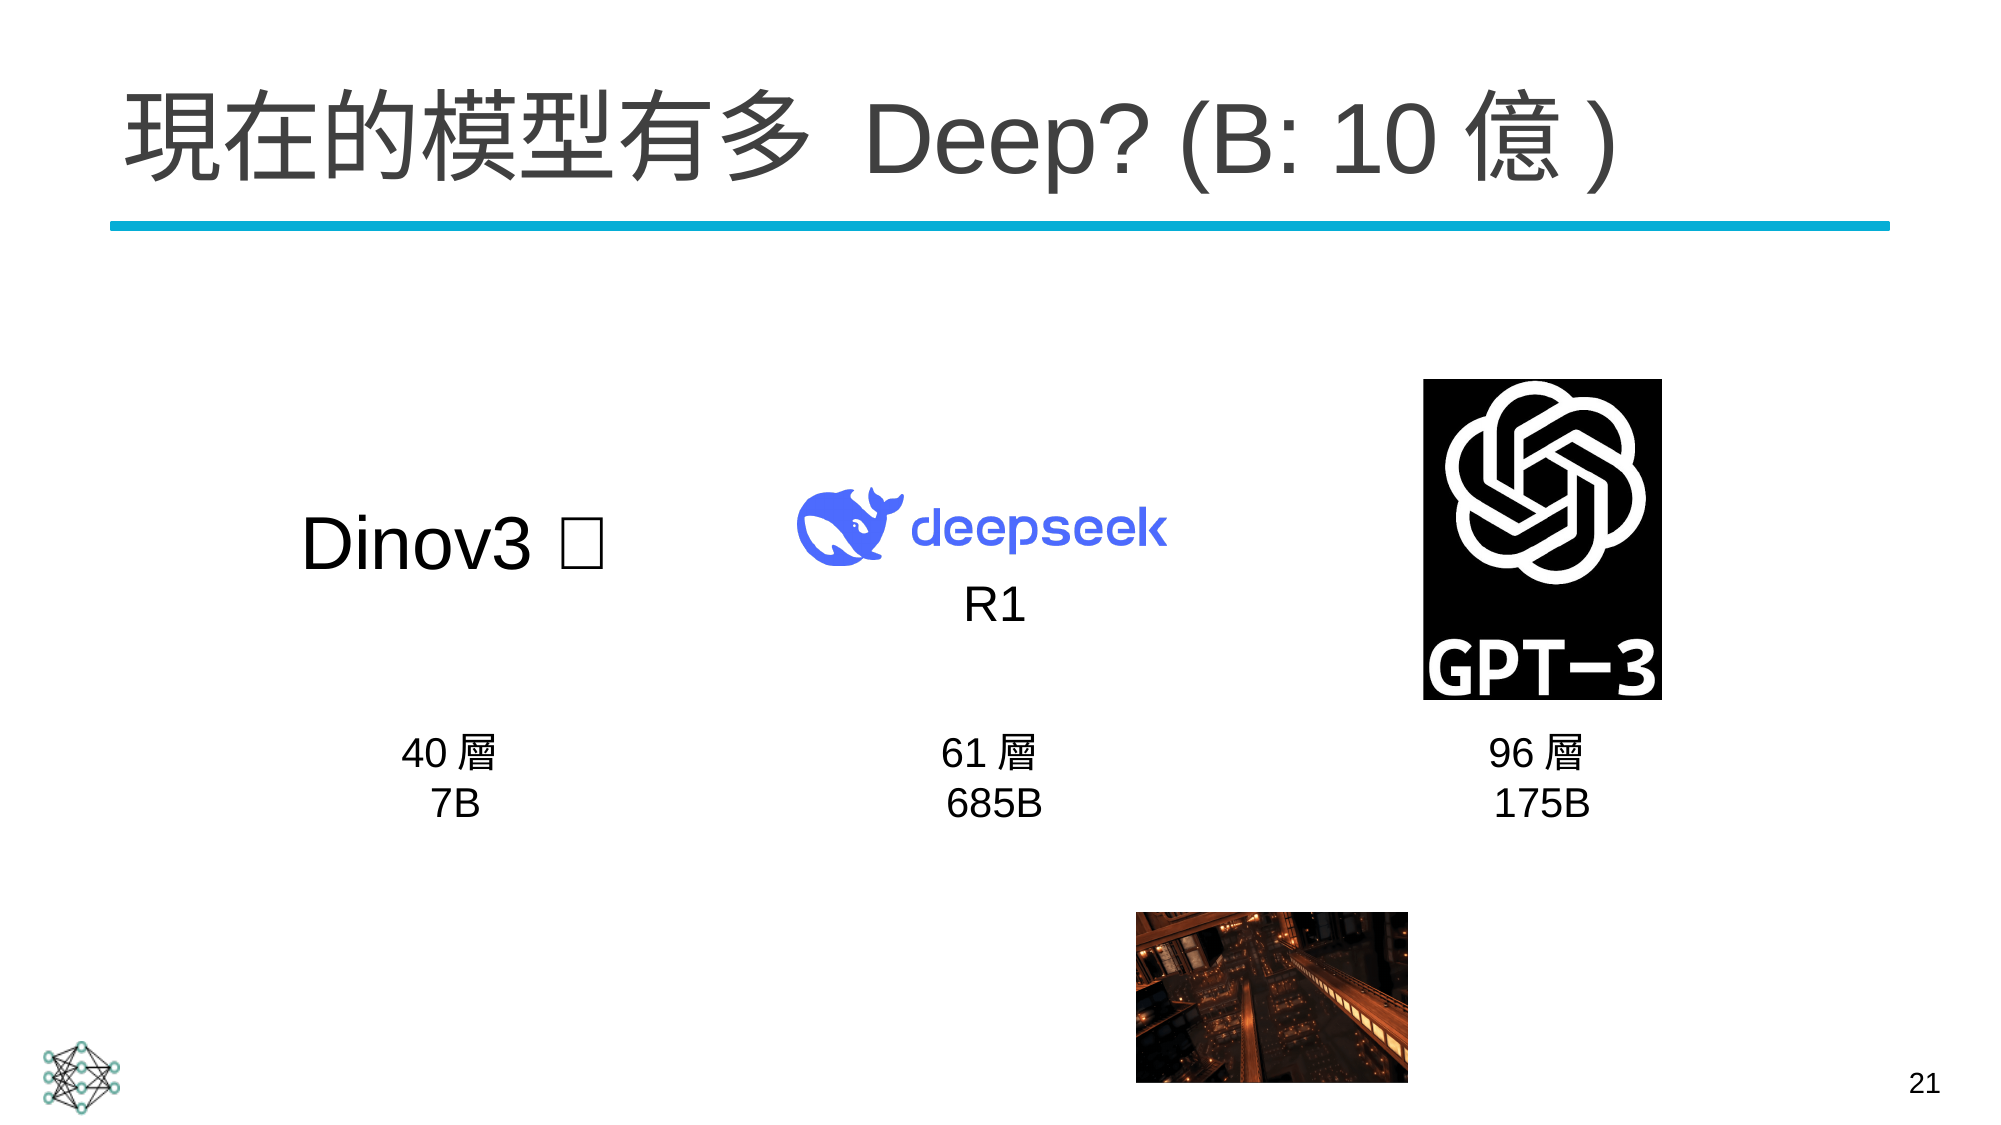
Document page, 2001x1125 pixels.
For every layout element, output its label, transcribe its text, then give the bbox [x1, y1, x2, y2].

text_box 96層175B [1458, 718, 1627, 834]
text_box 40層7B [371, 718, 539, 834]
text_box Dinov3 🦖 [243, 486, 668, 592]
title 現在的模型有多 Deep? (B: 10億) [107, 58, 1899, 228]
picture [1422, 379, 1663, 701]
text_box 61層685B [911, 718, 1079, 834]
picture [797, 487, 1167, 567]
picture [1135, 912, 1408, 1083]
picture [43, 1041, 120, 1116]
text_box R1 [924, 573, 1066, 640]
slide_number 21 [1740, 1052, 1957, 1113]
